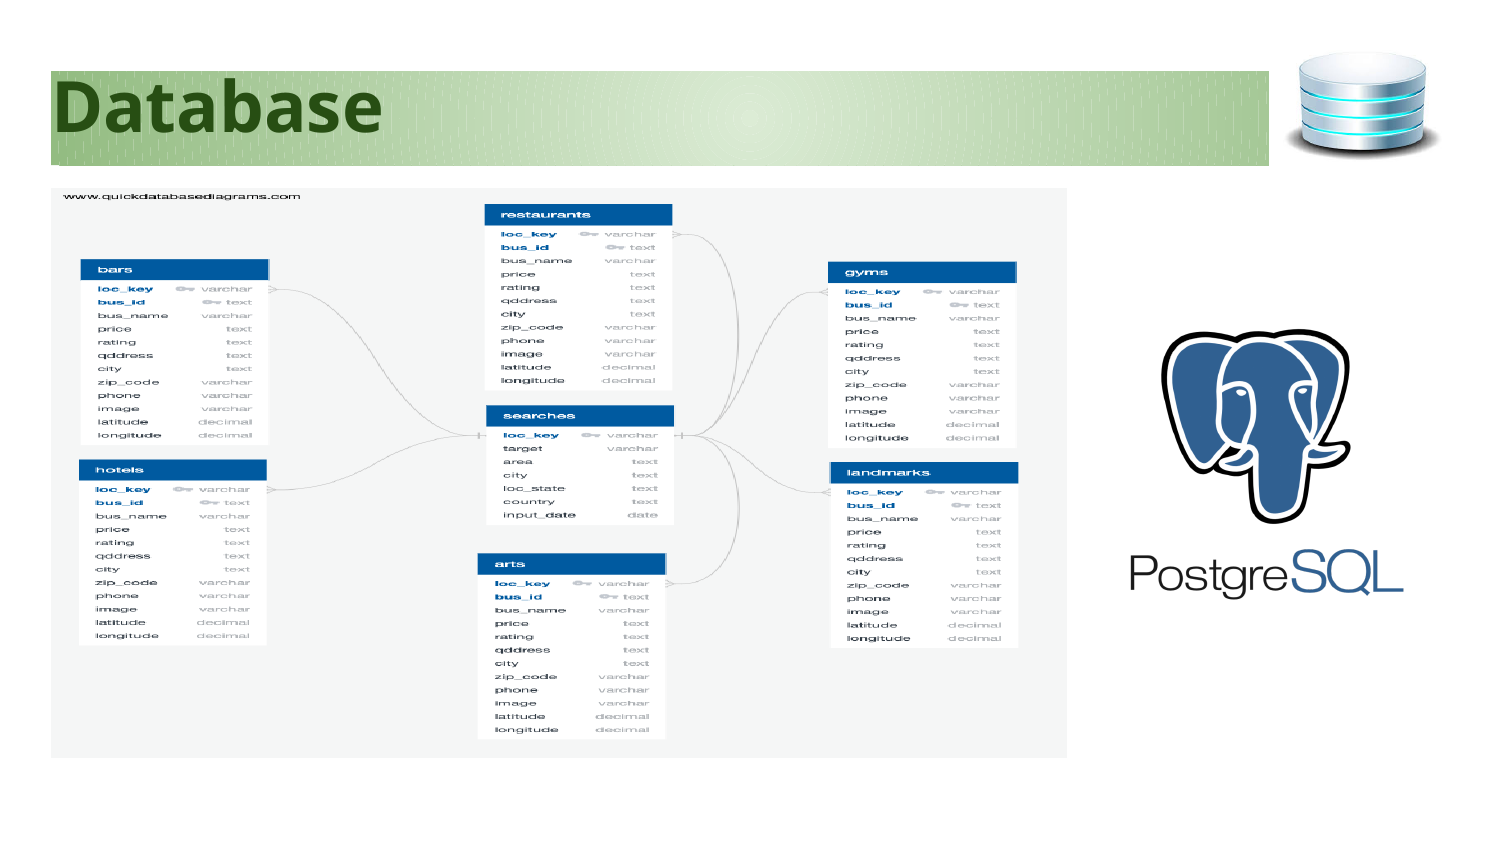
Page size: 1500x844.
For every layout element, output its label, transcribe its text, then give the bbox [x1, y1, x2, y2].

picture [50, 188, 1067, 758]
picture [1269, 46, 1456, 166]
title Database [51, 71, 1264, 166]
picture [1120, 317, 1414, 604]
